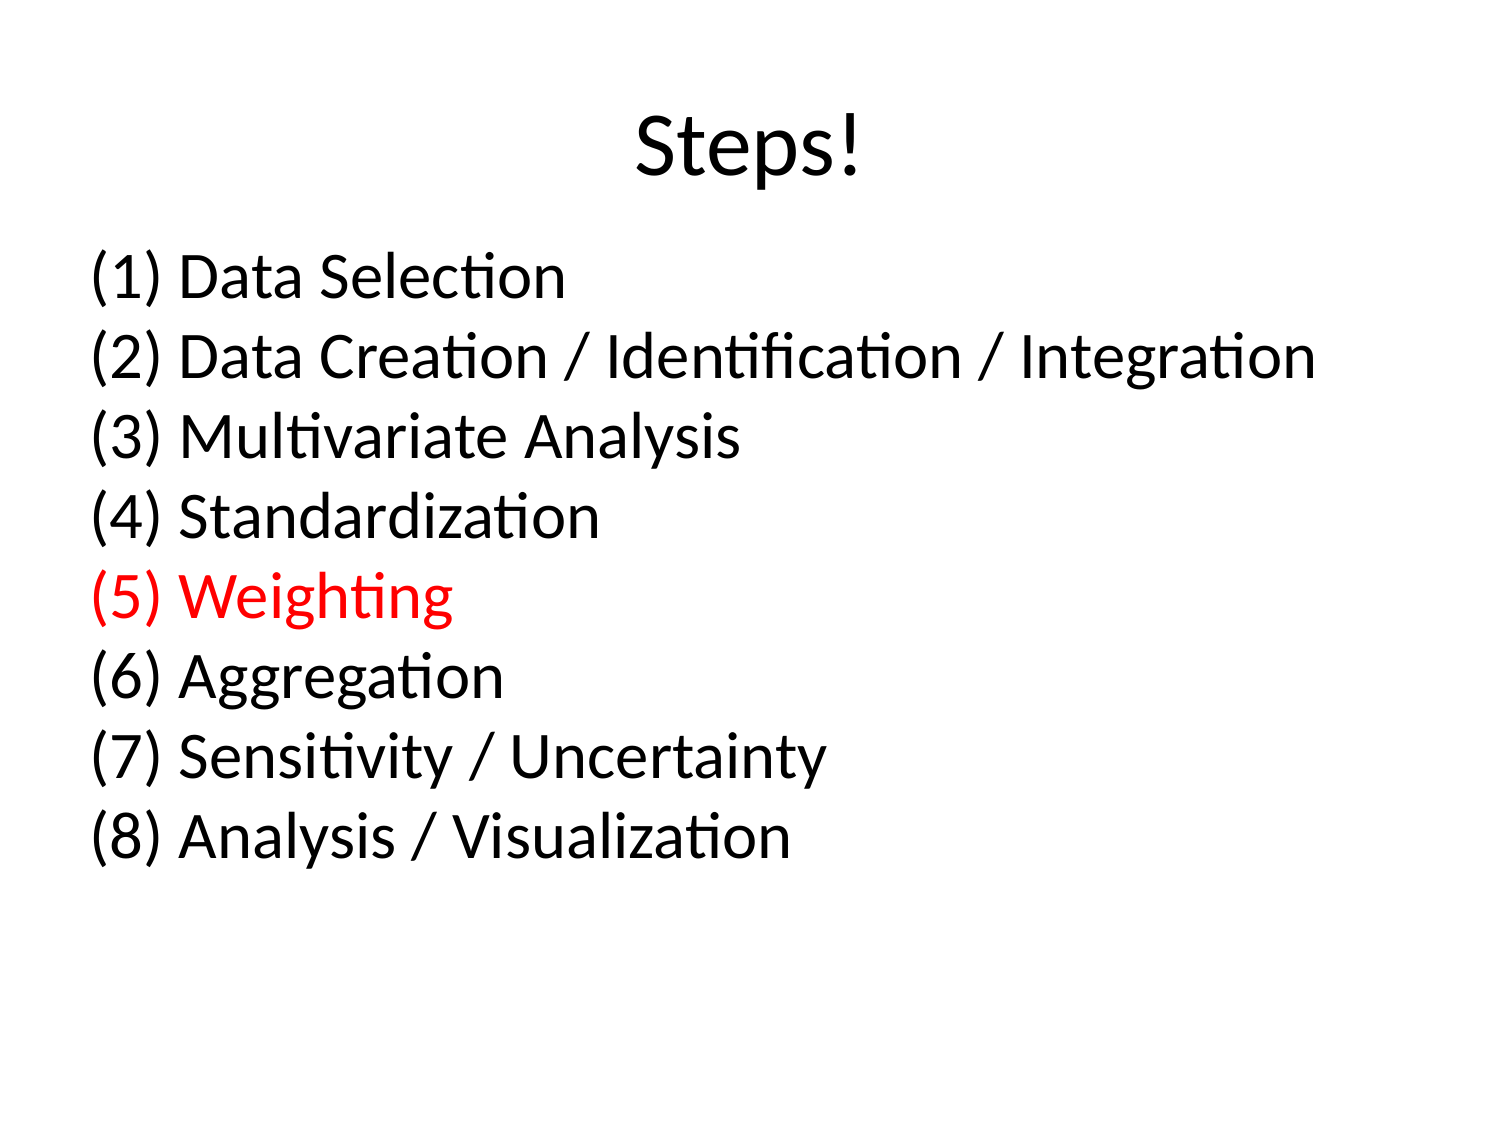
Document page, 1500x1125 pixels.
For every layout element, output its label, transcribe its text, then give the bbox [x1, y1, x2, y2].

text_box (1) Data Selection (2) Data Creation / Identification / Integration (3) Multivariate Analysis (4) Standardization (5) Weighting (6) Aggregation (7) Sensitivity / Uncertainty (8) Analysis / Visualization [75, 224, 1425, 1088]
text_box Steps! [75, 45, 1425, 224]
